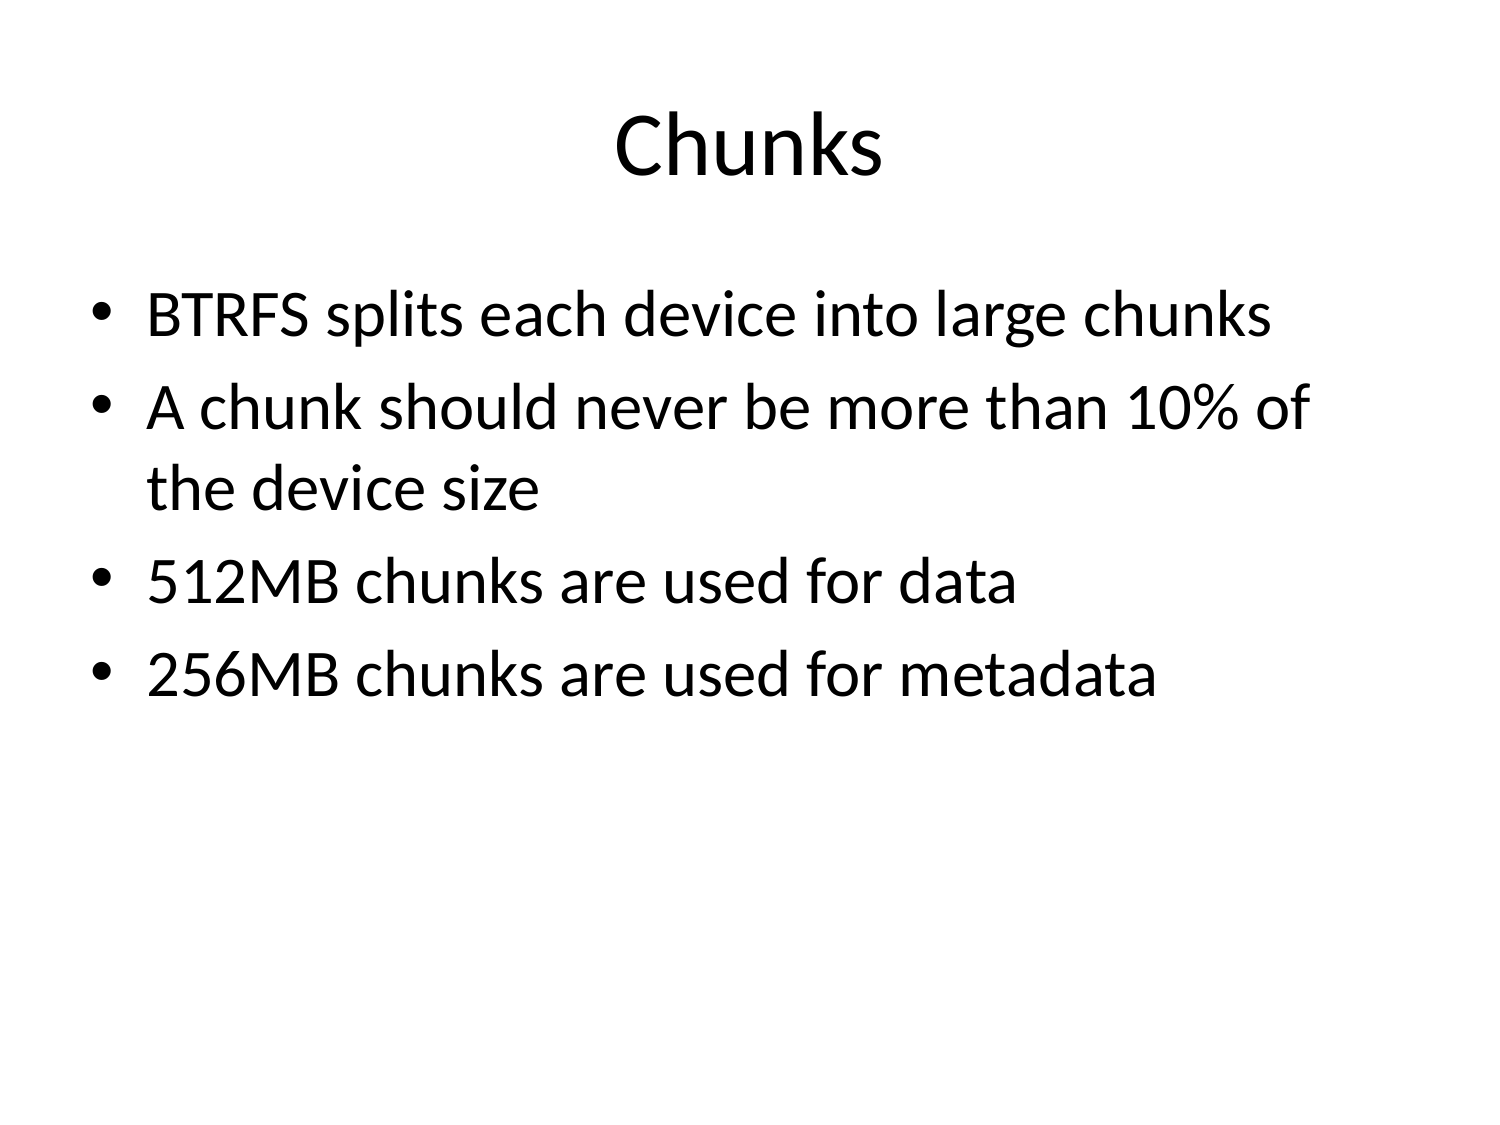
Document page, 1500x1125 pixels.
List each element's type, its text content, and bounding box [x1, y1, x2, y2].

list BTRFS splits each device into large chunks A chunk should never be more than 10% of the device size 512MB chunks are used for data 256MB chunks are used for metadata [75, 262, 1425, 1005]
title Chunks [75, 45, 1425, 233]
